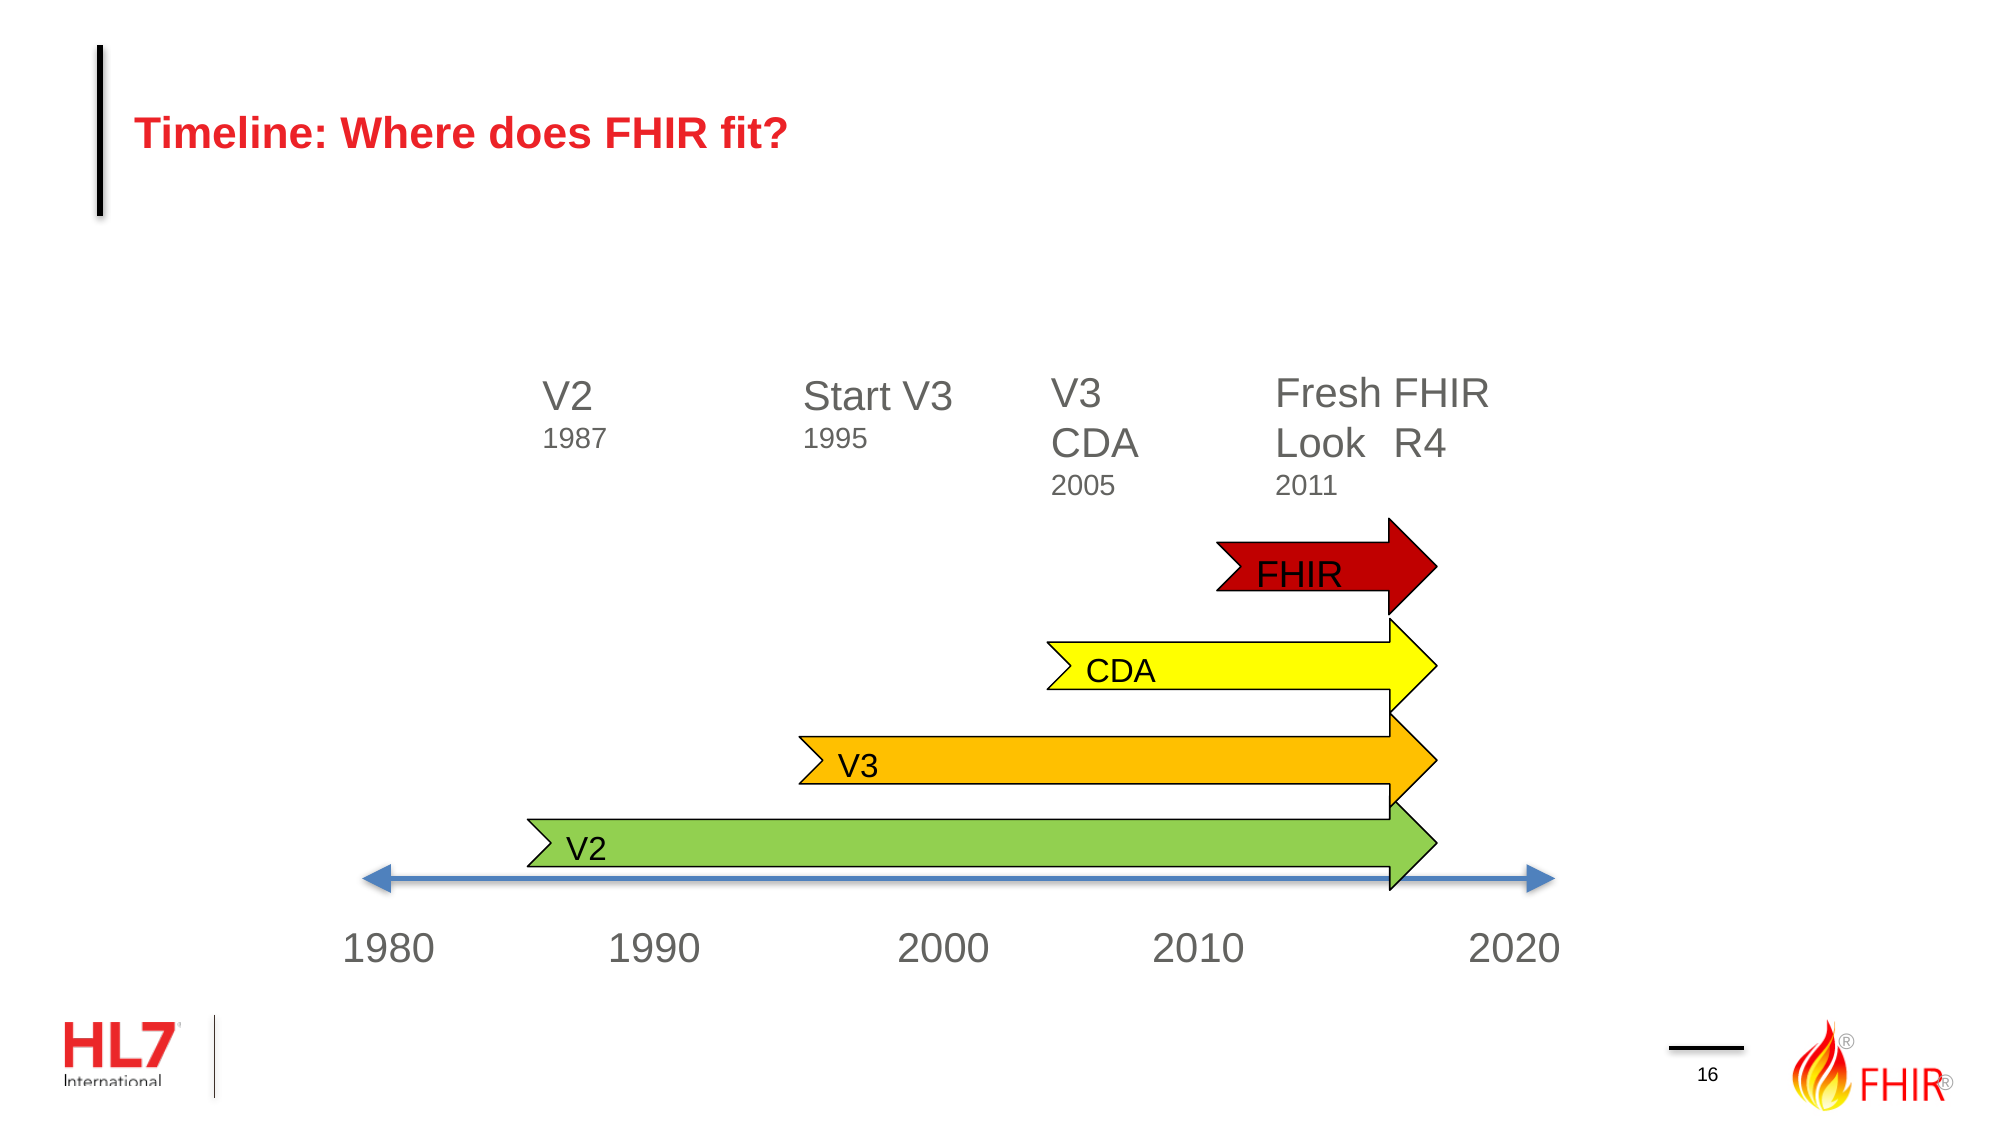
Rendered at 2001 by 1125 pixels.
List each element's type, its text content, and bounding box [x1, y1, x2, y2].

text_box FHIR R4 [1378, 358, 1506, 474]
text_box CDA [1047, 618, 1438, 713]
text_box Start V3 1995 [788, 361, 969, 462]
text_box 1980 [327, 913, 450, 979]
text_box V3 [799, 713, 1438, 808]
text_box 2020 [1453, 913, 1577, 979]
text_box 1990 [593, 913, 716, 979]
picture [1785, 1014, 1951, 1116]
text_box V2 1987 [527, 361, 623, 462]
slide_number 16 [1678, 1048, 1738, 1086]
text_box 2010 [1137, 913, 1261, 979]
text_box V3 CDA 2005 [1036, 358, 1154, 509]
title Timeline: Where does FHIR fit? [134, 45, 1935, 217]
text_box 2000 [882, 913, 1006, 979]
text_box V2 [527, 802, 1437, 877]
text_box Fresh Look 2011 [1260, 358, 1398, 509]
text_box FHIR [1216, 518, 1438, 615]
